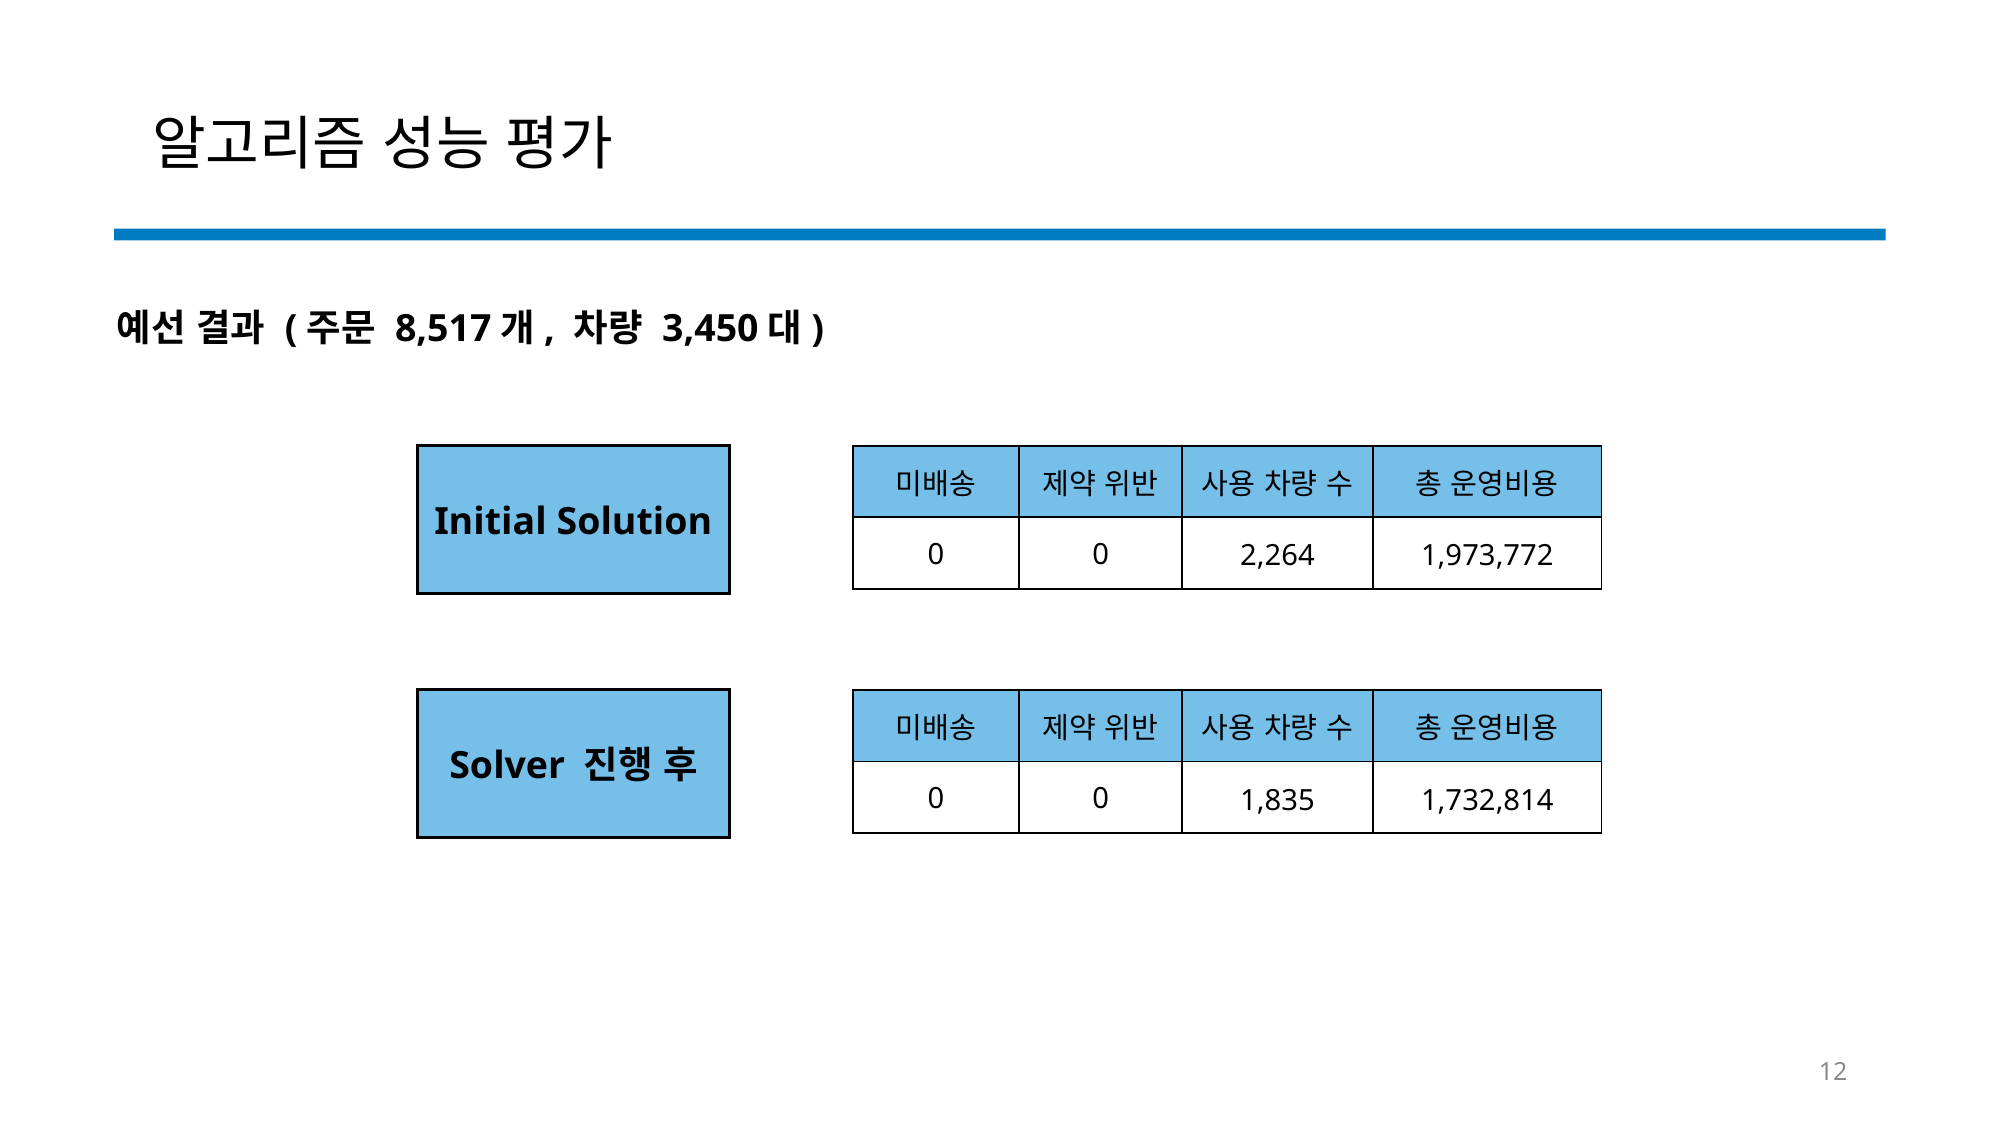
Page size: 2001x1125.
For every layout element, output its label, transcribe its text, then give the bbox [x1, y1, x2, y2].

table_header 제약 위반 [1020, 691, 1181, 761]
table_cell 1,835 [1183, 762, 1372, 832]
table_cell 0 [1020, 762, 1181, 832]
table_cell 1,973,772 [1374, 518, 1601, 588]
table_header 제약 위반 [1020, 447, 1181, 516]
table_header 사용 차량 수 [1183, 447, 1372, 516]
table_cell 0 [854, 762, 1018, 832]
table_header 사용 차량 수 [1183, 691, 1372, 761]
table_header 총 운영비용 [1374, 447, 1601, 516]
slide_number 12 [1412, 1042, 1863, 1103]
title 알고리즘 성능 평가 [137, 84, 1863, 208]
table_cell 0 [1020, 518, 1181, 588]
text_box [114, 228, 1886, 241]
table_header 총 운영비용 [1374, 691, 1601, 761]
table_header 미배송 [854, 691, 1018, 761]
table_cell 1,732,814 [1374, 762, 1601, 832]
table_cell 0 [854, 518, 1018, 588]
text_box 예선 결과 (주문 8,517개, 차량 3,450대) [102, 296, 839, 357]
table_cell 2,264 [1183, 518, 1372, 588]
text_box Initial Solution [417, 445, 730, 594]
table_header 미배송 [854, 447, 1018, 516]
text_box Solver 진행 후 [417, 689, 730, 838]
